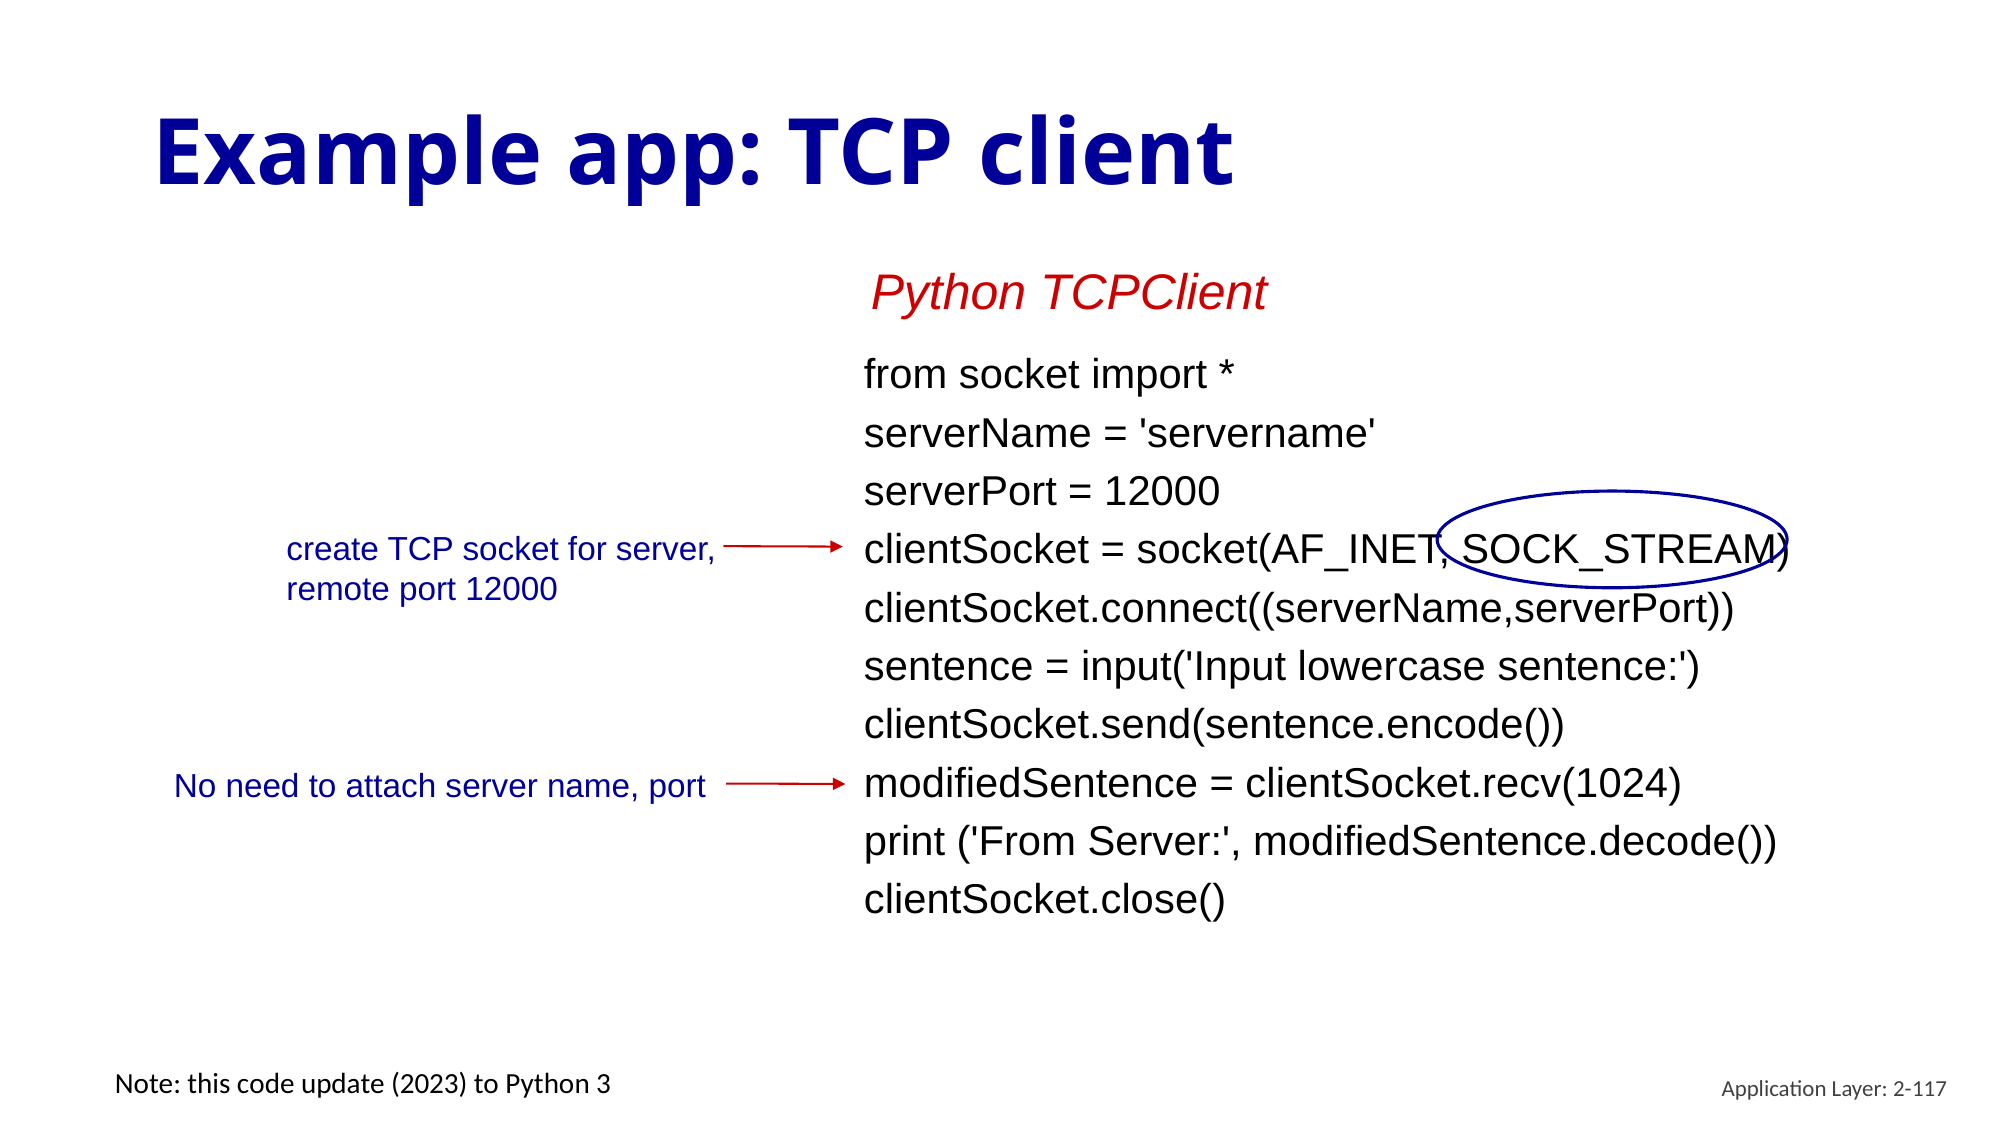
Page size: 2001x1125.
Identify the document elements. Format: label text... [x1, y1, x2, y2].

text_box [271, 519, 843, 616]
slide_number Application Layer: 2- [1512, 1056, 1963, 1117]
text_box from socket import * serverName = 'servername' serverPort = 12000 clientSocket = socket(AF_INET, SOCK_STREAM) clientSocket.connect((serverName,serverPort)) sentence = input('Input lowercase sentence:') clientSocket.send(sentence.encode()) modifiedSentence = clientSocket.recv(1024) print ('From Server:', modifiedSentence.decode()) clientSocket.close() [849, 331, 1806, 930]
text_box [159, 757, 846, 813]
text_box [1437, 491, 1788, 588]
text_box Python TCPClient [856, 252, 1283, 328]
text_box Note: this code update (2023) to Python 3 [100, 1056, 627, 1107]
title Example app: TCP client [137, 74, 1863, 221]
